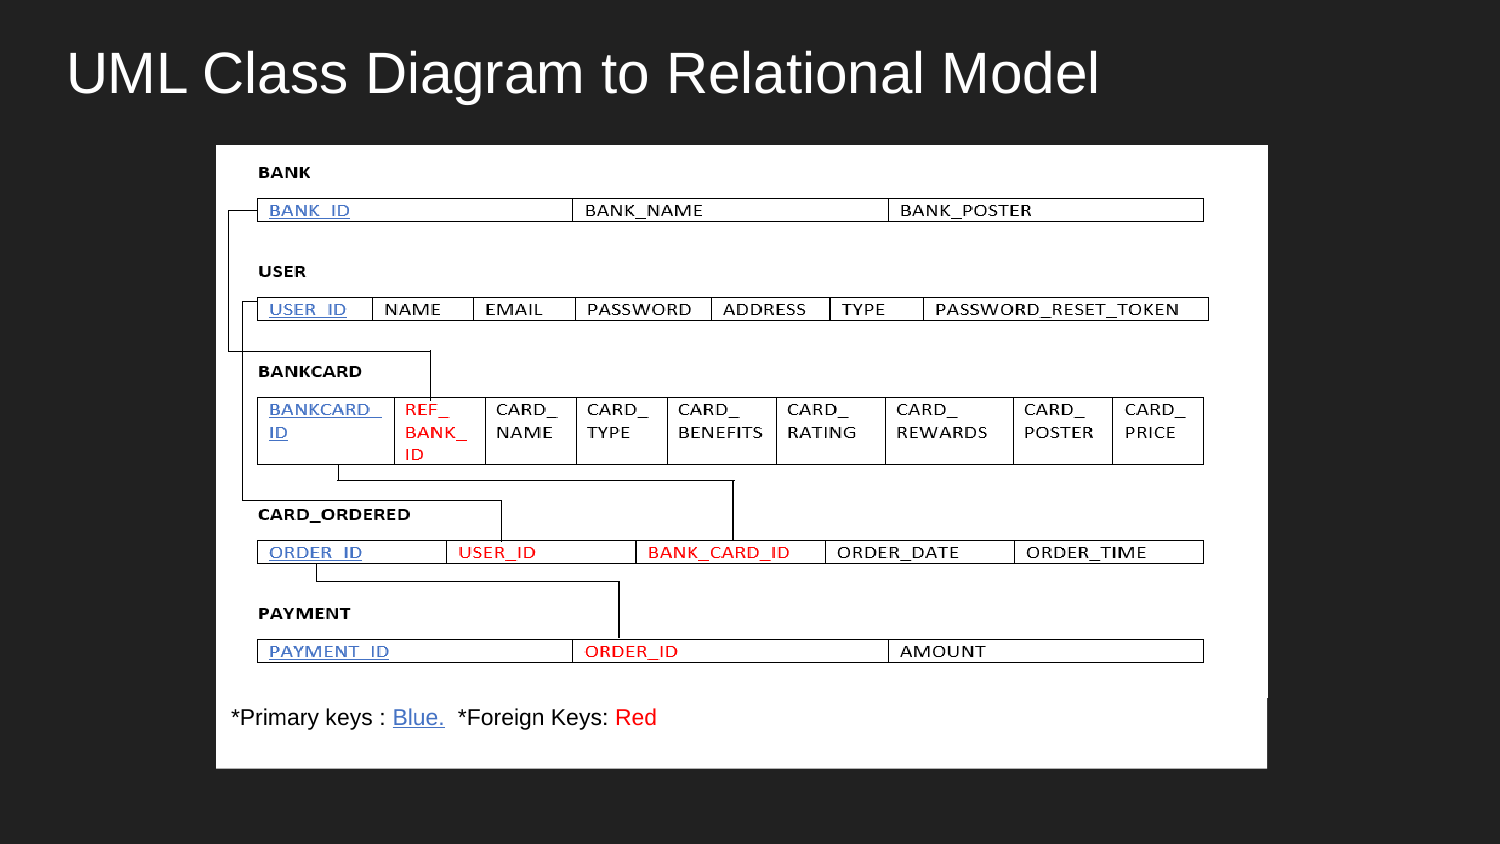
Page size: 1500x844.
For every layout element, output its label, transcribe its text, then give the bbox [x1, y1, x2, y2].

list *Primary keys : Blue. *Foreign Keys: Red [216, 704, 1268, 769]
title UML Class Diagram to Relational Model [51, 20, 1449, 122]
picture [215, 145, 1268, 698]
